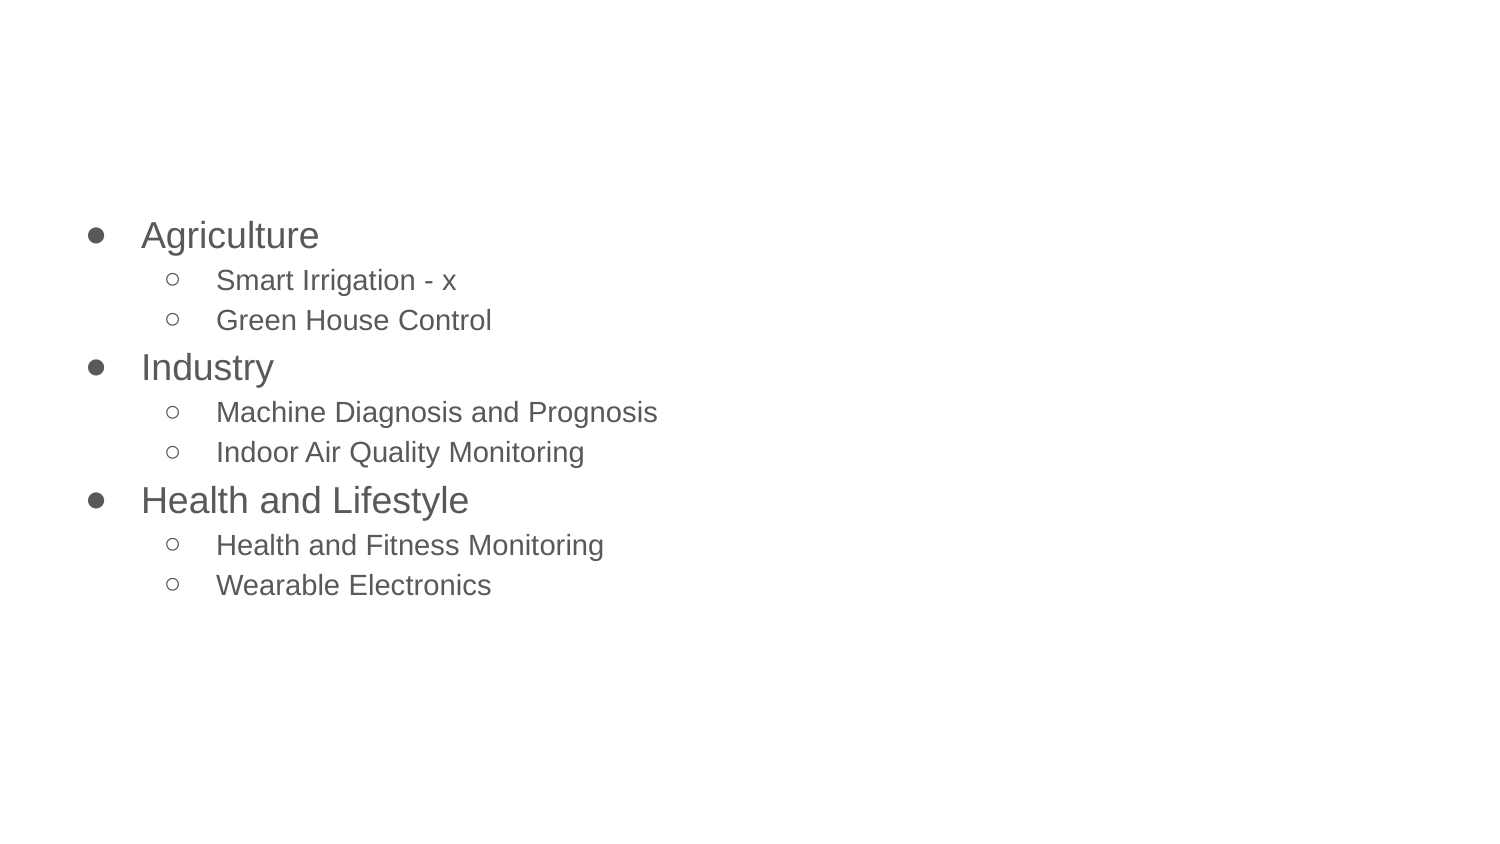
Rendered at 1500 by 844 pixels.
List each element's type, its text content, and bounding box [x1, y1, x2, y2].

list Agriculture Smart Irrigation - x Green House Control Industry Machine Diagnosis and Prognosis Indoor Air Quality Monitoring Health and Lifestyle Health and Fitness Monitoring Wearable Electronics [51, 189, 1449, 750]
